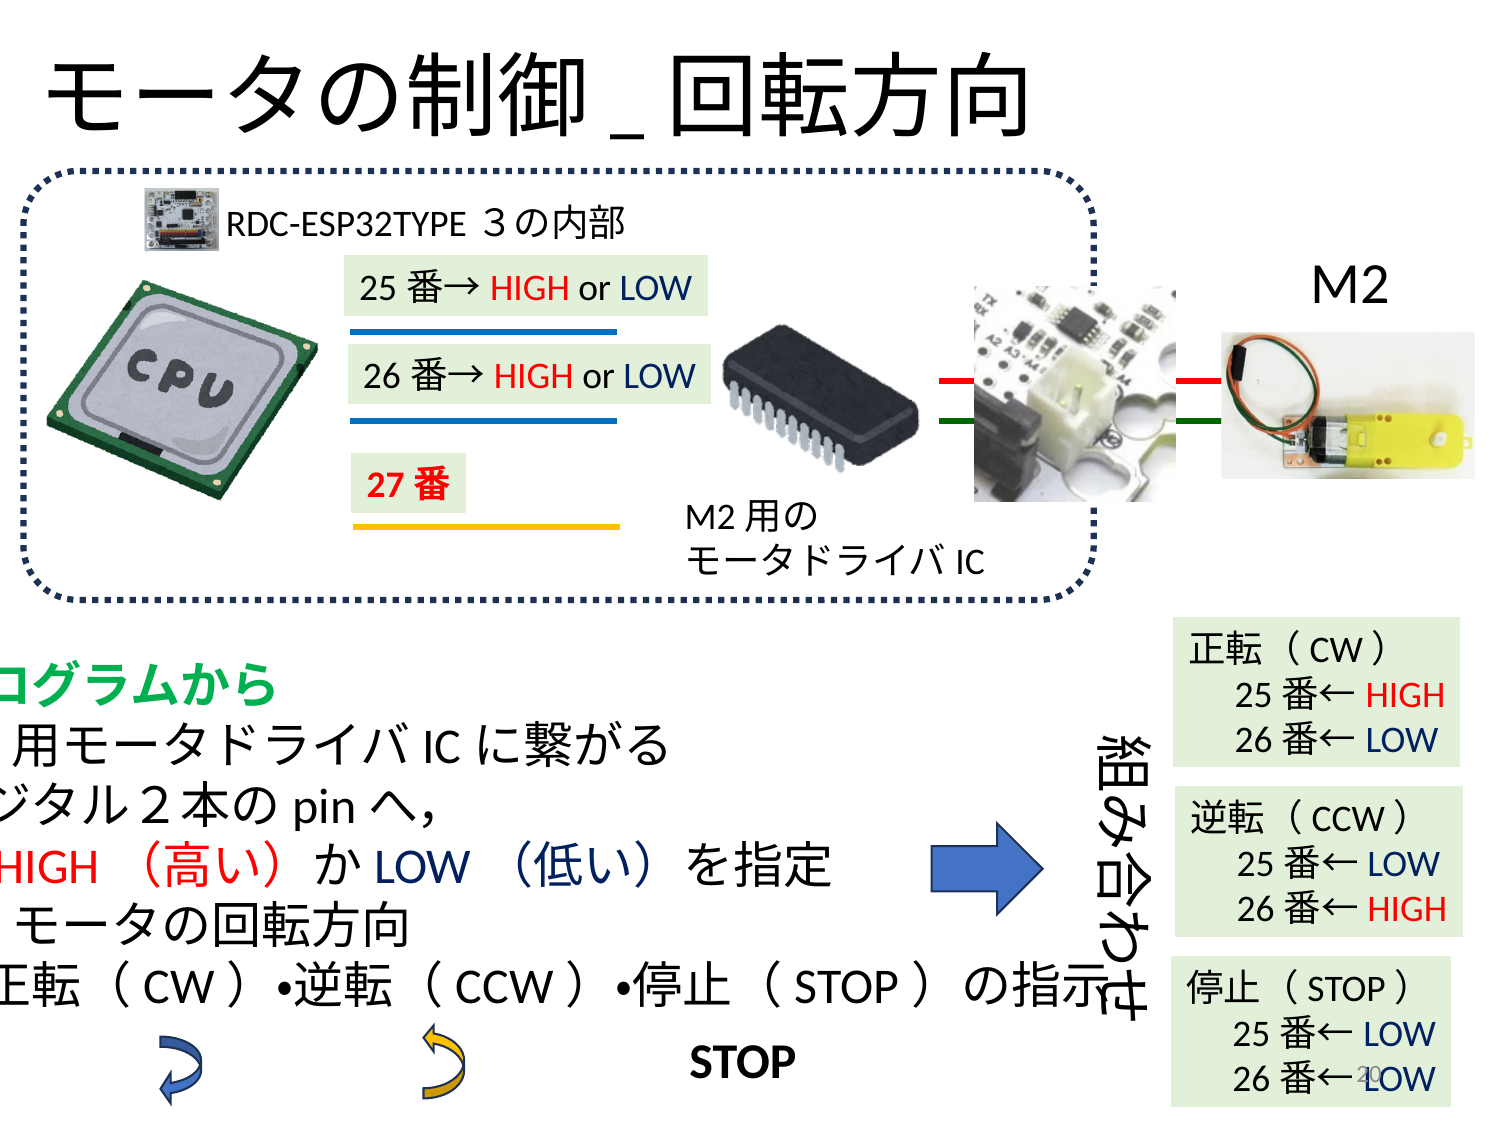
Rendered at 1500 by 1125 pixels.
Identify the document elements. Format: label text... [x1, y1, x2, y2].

picture [39, 271, 323, 516]
text_box 組み合わせ [1067, 719, 1169, 1022]
text_box RDC-ESP32TYPE３の内部 [220, 191, 641, 252]
text_box 停止（STOP） 25番←LOW 26番←LOW [1171, 956, 1451, 1107]
text_box [422, 1022, 466, 1100]
text_box [930, 820, 1045, 917]
text_box 逆転（CCW） 25番←LOW 26番←HIGH [1175, 786, 1463, 937]
picture [974, 285, 1176, 502]
slide_number 20 [1059, 1042, 1397, 1103]
text_box STOP [674, 1021, 812, 1097]
text_box [22, 169, 1095, 601]
picture [142, 188, 220, 252]
text_box プログラムから M2用モータドライバICに繋がる デジタル２本のpinへ， HIGH（高い）かLOW（低い）を指定 M2モータの回転方向 正転（CW）・逆転（CCW）・停止（STOP）の指示 [0, 645, 1127, 1021]
text_box 正転（CW） 25番←HIGH 26番←LOW [1173, 617, 1460, 767]
text_box M2 [1295, 238, 1405, 278]
text_box [159, 1035, 203, 1107]
picture [713, 290, 933, 510]
picture [1222, 278, 1475, 532]
title モータの制御_回転方向 [23, 32, 1222, 167]
